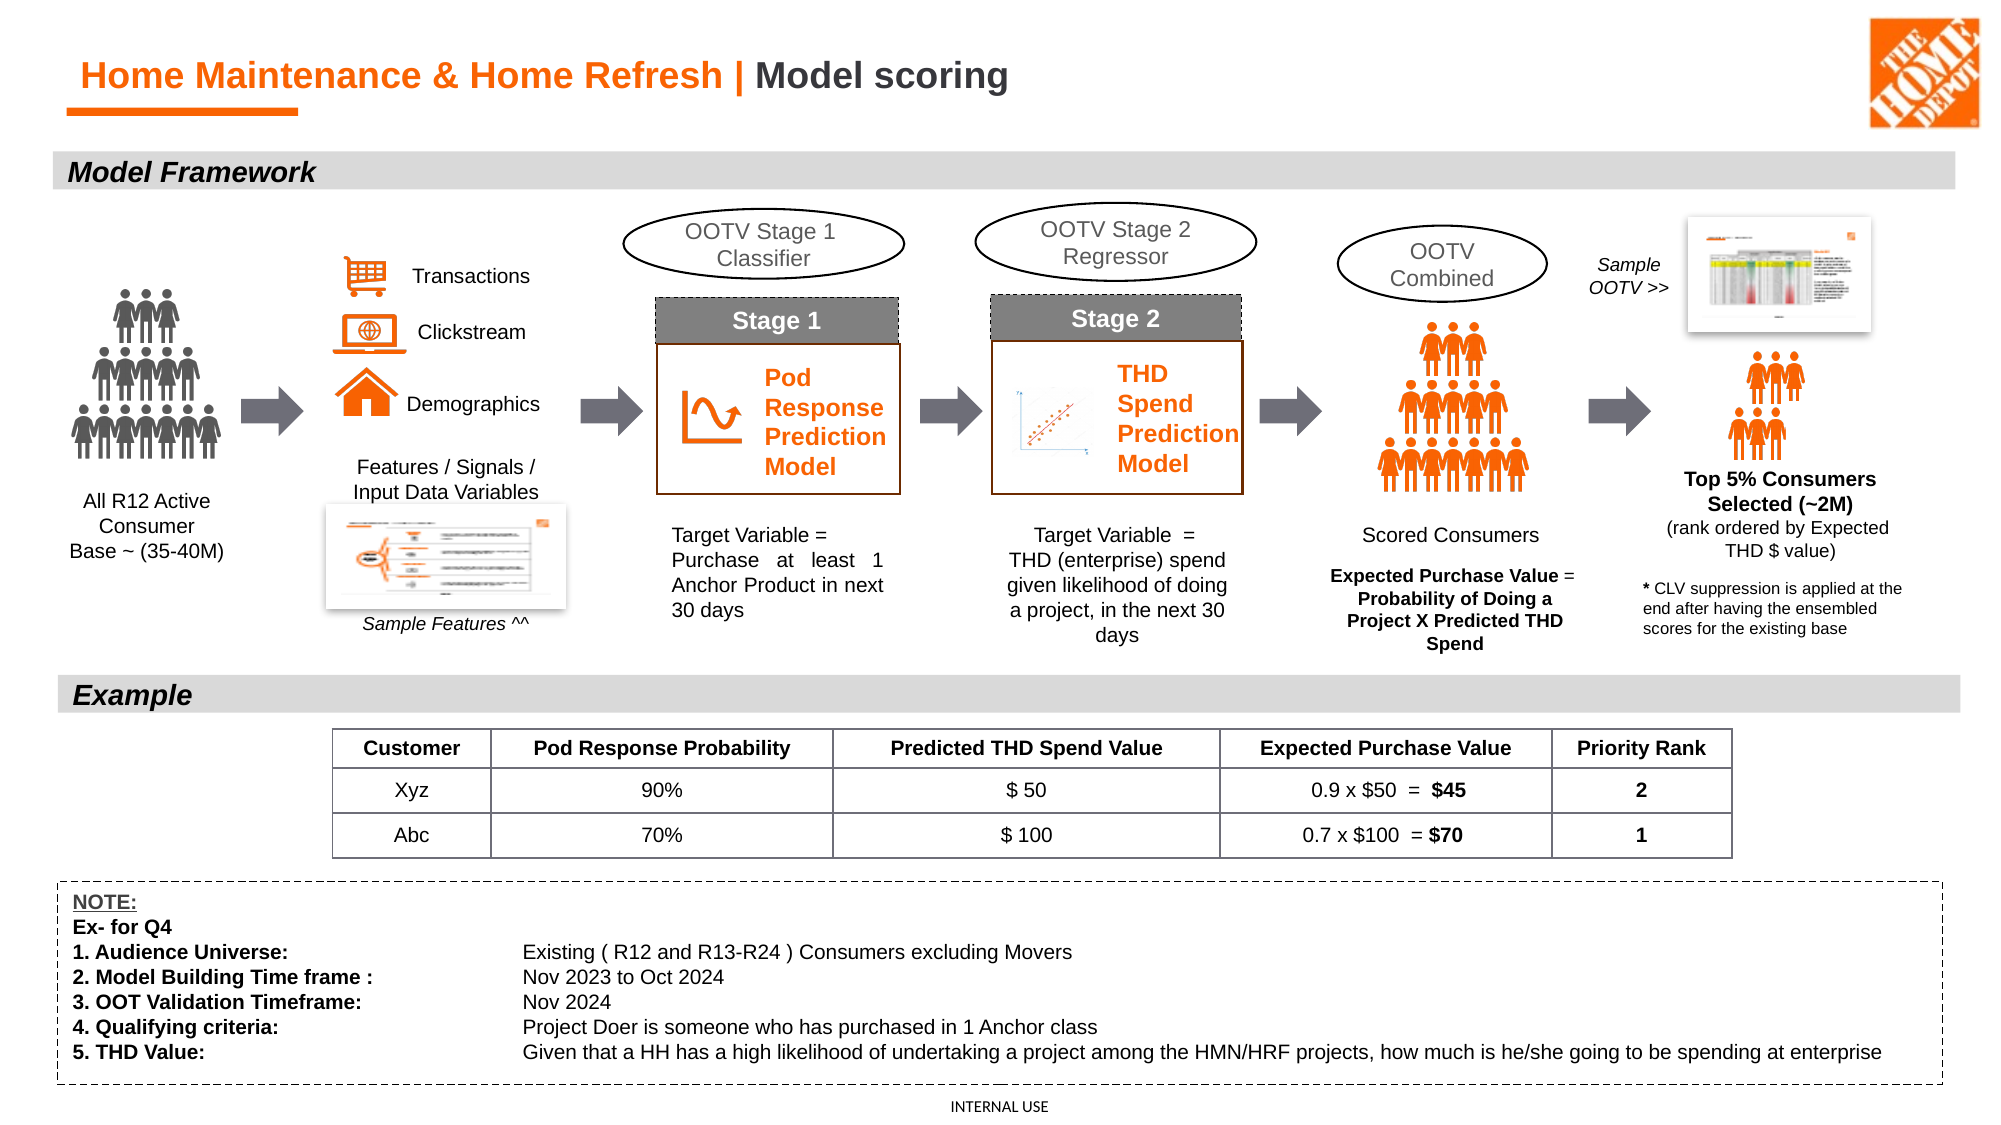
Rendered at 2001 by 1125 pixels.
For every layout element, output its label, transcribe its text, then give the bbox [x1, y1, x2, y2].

table_cell Xyz [333, 769, 490, 812]
table_cell 1 [1553, 814, 1731, 857]
text_box Top 5% Consumers Selected (~2M) (rank ordered by Expected THD $ value) [1625, 450, 1936, 578]
text_box OOTV Combined [1336, 224, 1549, 303]
text_box Features / Signals / Input Data Variables [334, 447, 558, 502]
table_header Predicted THD Spend Value [834, 730, 1219, 767]
table_header Expected Purchase Value [1221, 730, 1551, 767]
text_box [241, 386, 304, 437]
text_box Sample OOTV >> [1563, 261, 1695, 290]
picture [52, 281, 235, 466]
text_box * CLV suppression is applied at the end after having the ensembled scores for the existing base [1628, 573, 1936, 642]
table_cell $ 100 [834, 814, 1219, 857]
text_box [330, 252, 585, 424]
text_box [1690, 344, 1874, 525]
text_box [992, 340, 1264, 495]
table_header Pod Response Probability [492, 730, 832, 767]
text_box [585, 386, 644, 437]
text_box NOTE: Ex- for Q4 1. Audience Universe: Existing ( R12 and R13-R24 ) Consumers excluding Movers 2. Model Building Time frame : Nov 2023 to Oct 2024 3. OOT Validation Timeframe: Nov 2024 4. Qualifying criteria: Project Doer is someone who has purchased in 1 Anchor class 5. THD Value: Given that a HH has a high likelihood of undertaking a project among the HMN/HRF projects, how much is he/she going to be spending at enterprise [57, 881, 1943, 1085]
picture [341, 519, 551, 595]
text_box OOTV Stage 2 Regressor [974, 201, 1258, 282]
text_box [656, 344, 912, 495]
text_box All R12 Active Consumer Base ~ (35-40M) [38, 480, 255, 584]
text_box Model Framework [52, 151, 1956, 190]
table_cell 70% [492, 814, 832, 857]
text_box Target Variable = Purchase at least 1 Anchor Product in next 30 days [656, 514, 899, 630]
text_box [920, 386, 983, 437]
table_cell 0.7 x $100 = $70 [1221, 814, 1551, 857]
list Home Maintenance & Home Refresh | Model scoring [65, 40, 1935, 112]
table_cell $ 50 [834, 769, 1219, 812]
text_box [1588, 386, 1652, 437]
table_cell 2 [1553, 769, 1731, 812]
picture [1868, 16, 1982, 130]
text_box Target Variable = THD (enterprise) spend given likelihood of doing a project, in the next 30 days [992, 514, 1243, 653]
text_box Stage 1 [655, 297, 899, 344]
text_box [1264, 386, 1323, 437]
text_box Sample Features ^^ [328, 604, 563, 643]
text_box OOTV Stage 1 Classifier [622, 207, 906, 280]
picture [1359, 314, 1543, 499]
text_box Expected Purchase Value = Probability of Doing a Project X Predicted THD Spend [1313, 558, 1598, 660]
table_cell 0.9 x $50 = $45 [1221, 769, 1551, 812]
table_cell 90% [492, 769, 832, 812]
table_header Priority Rank [1553, 730, 1731, 767]
text_box Stage 2 [990, 294, 1242, 341]
table_cell Abc [333, 814, 490, 857]
text_box Scored Consumers [1323, 514, 1579, 553]
picture [1702, 231, 1856, 318]
text_box Example [57, 674, 1961, 713]
table_header Customer [333, 730, 490, 767]
